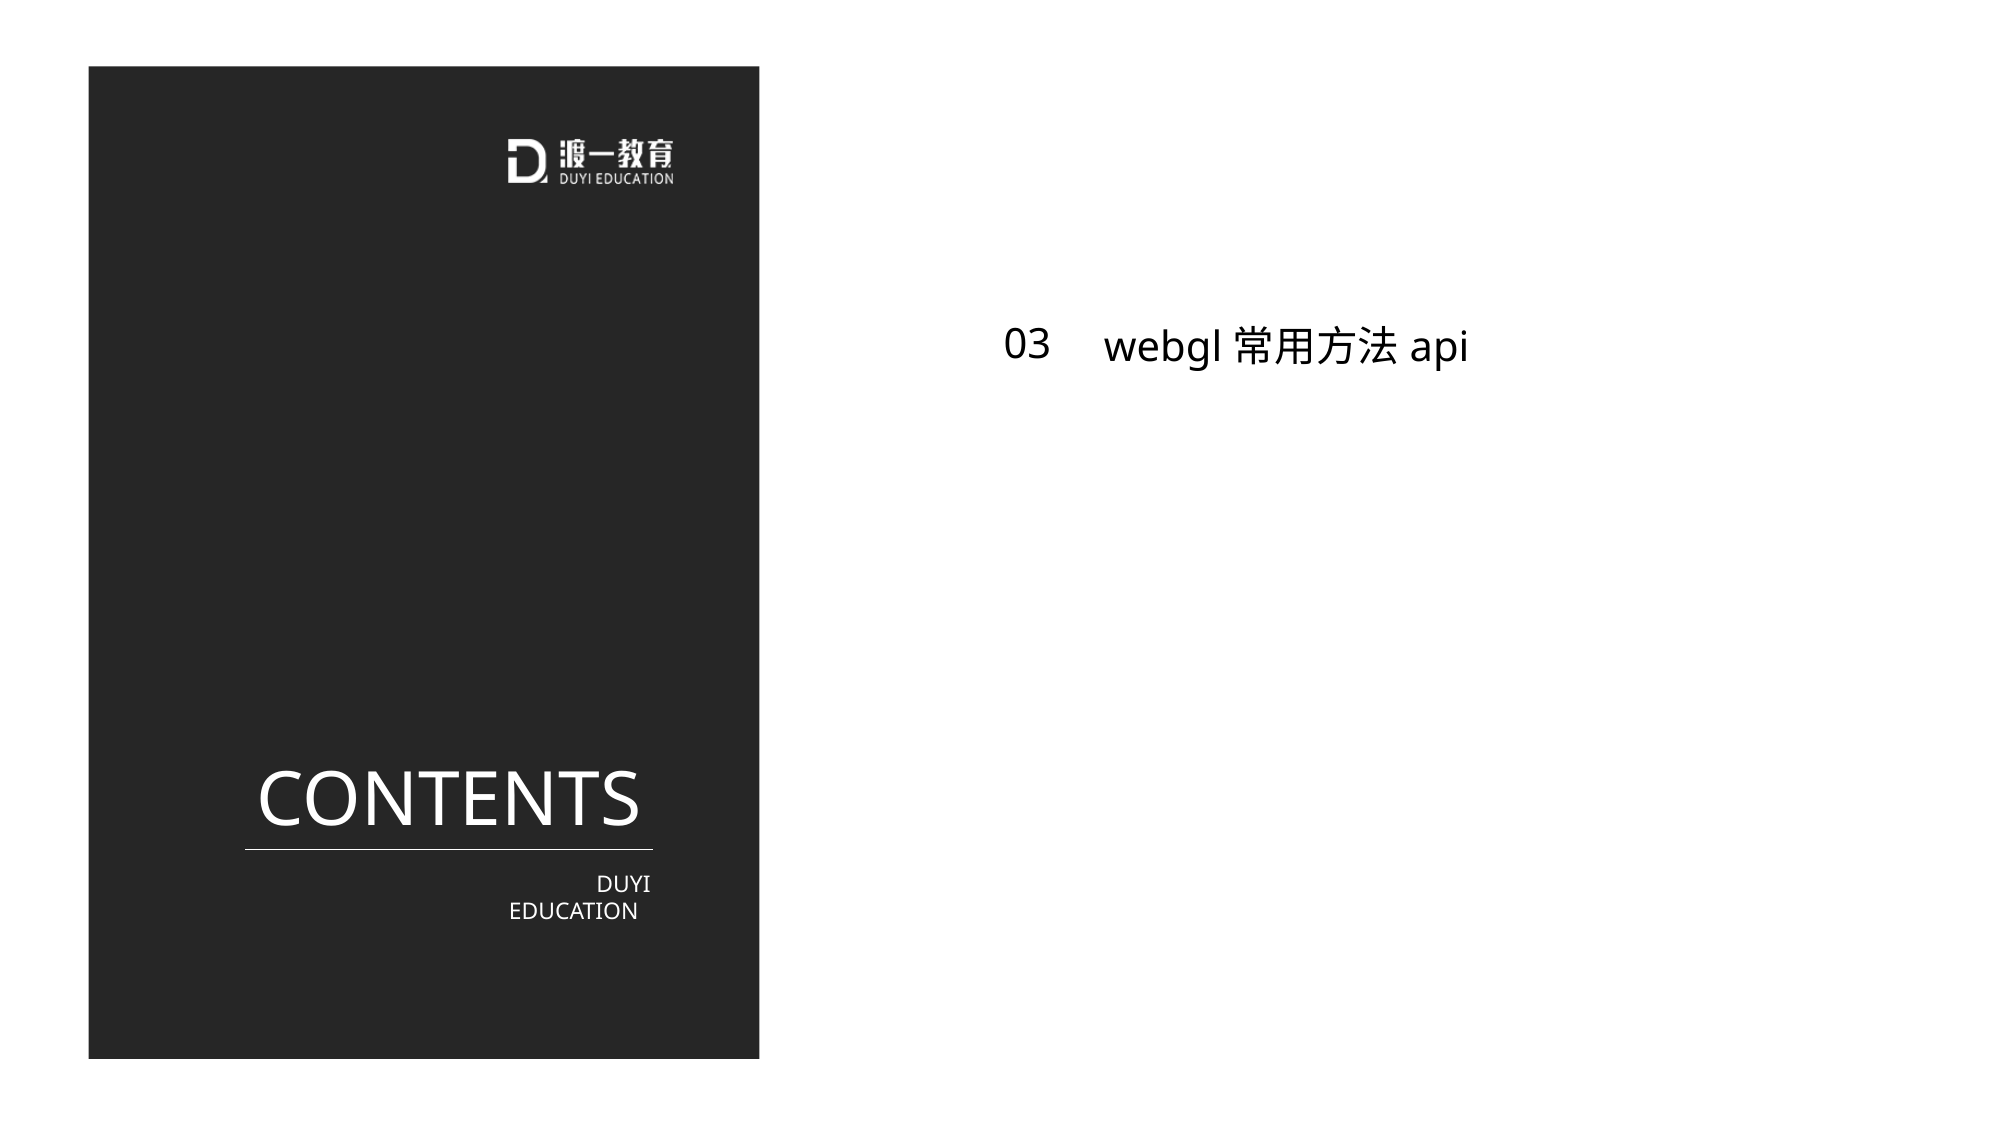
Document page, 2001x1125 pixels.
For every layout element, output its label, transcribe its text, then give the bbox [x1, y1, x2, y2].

title 03 [988, 297, 1074, 393]
subtitle webgl常用方法api [1074, 297, 1729, 393]
picture [481, 116, 699, 206]
